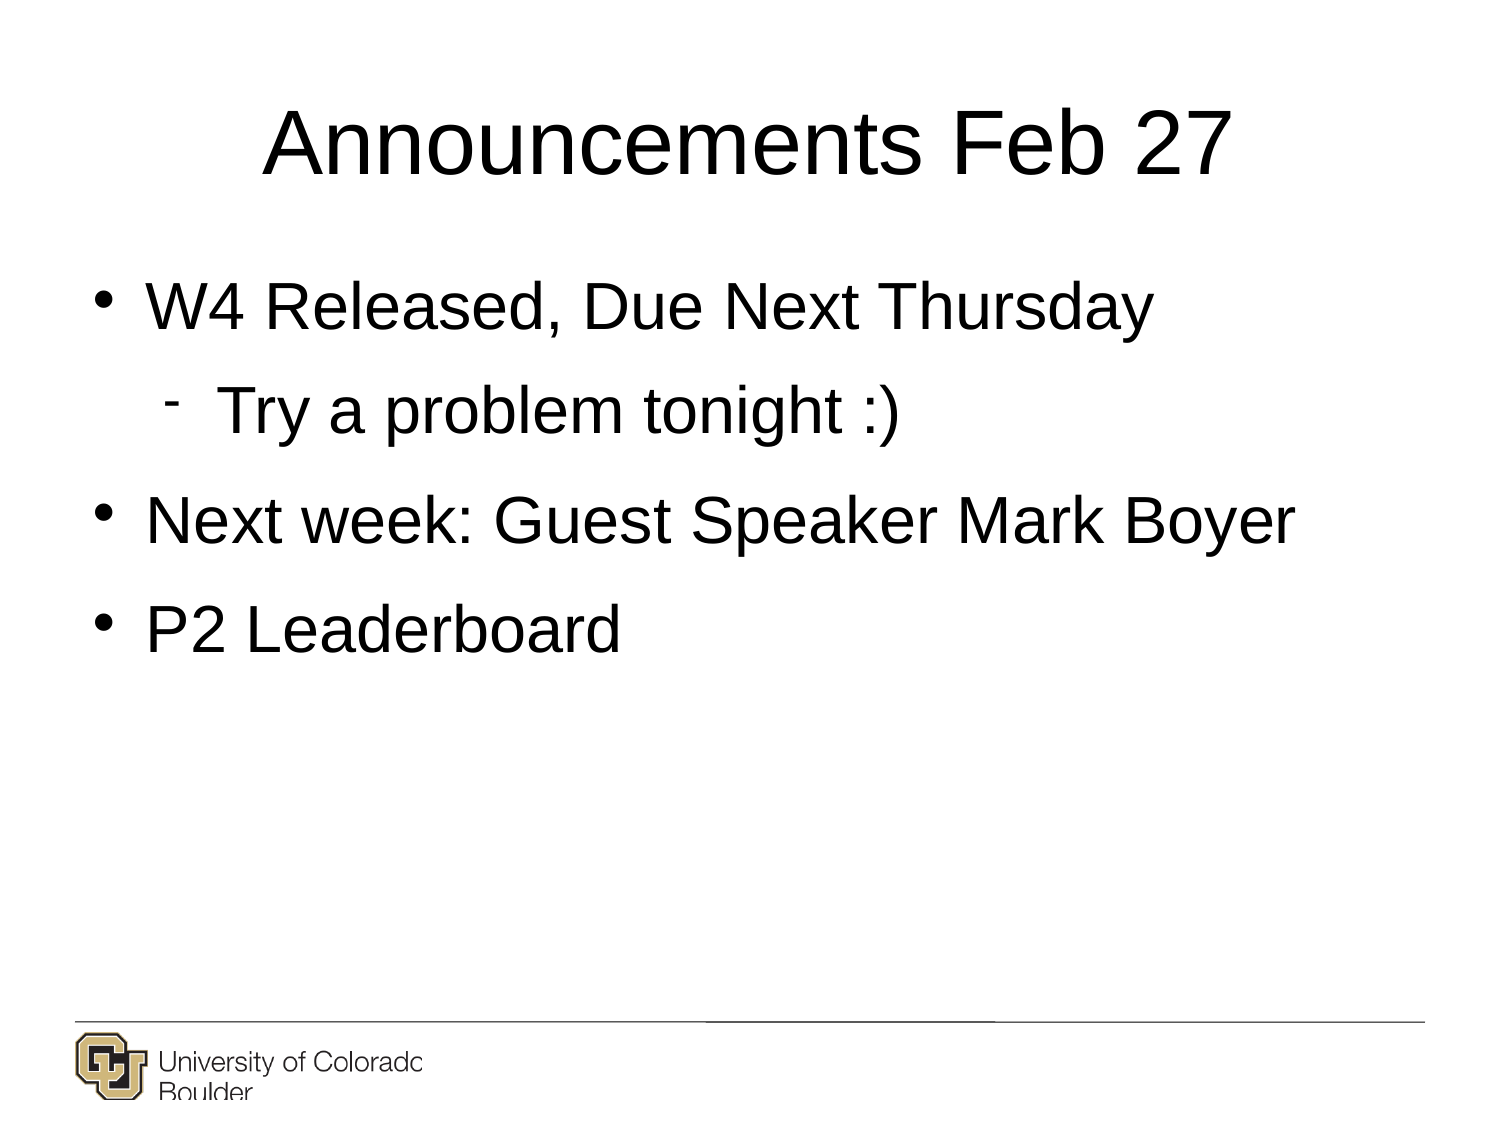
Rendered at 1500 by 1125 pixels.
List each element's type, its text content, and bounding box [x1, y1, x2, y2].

title Announcements Feb 27 [75, 44, 1424, 232]
list W4 Released, Due Next Thursday Try a problem tonight :) Next week: Guest Speaker Mark Boyer P2 Leaderboard [75, 263, 1424, 915]
